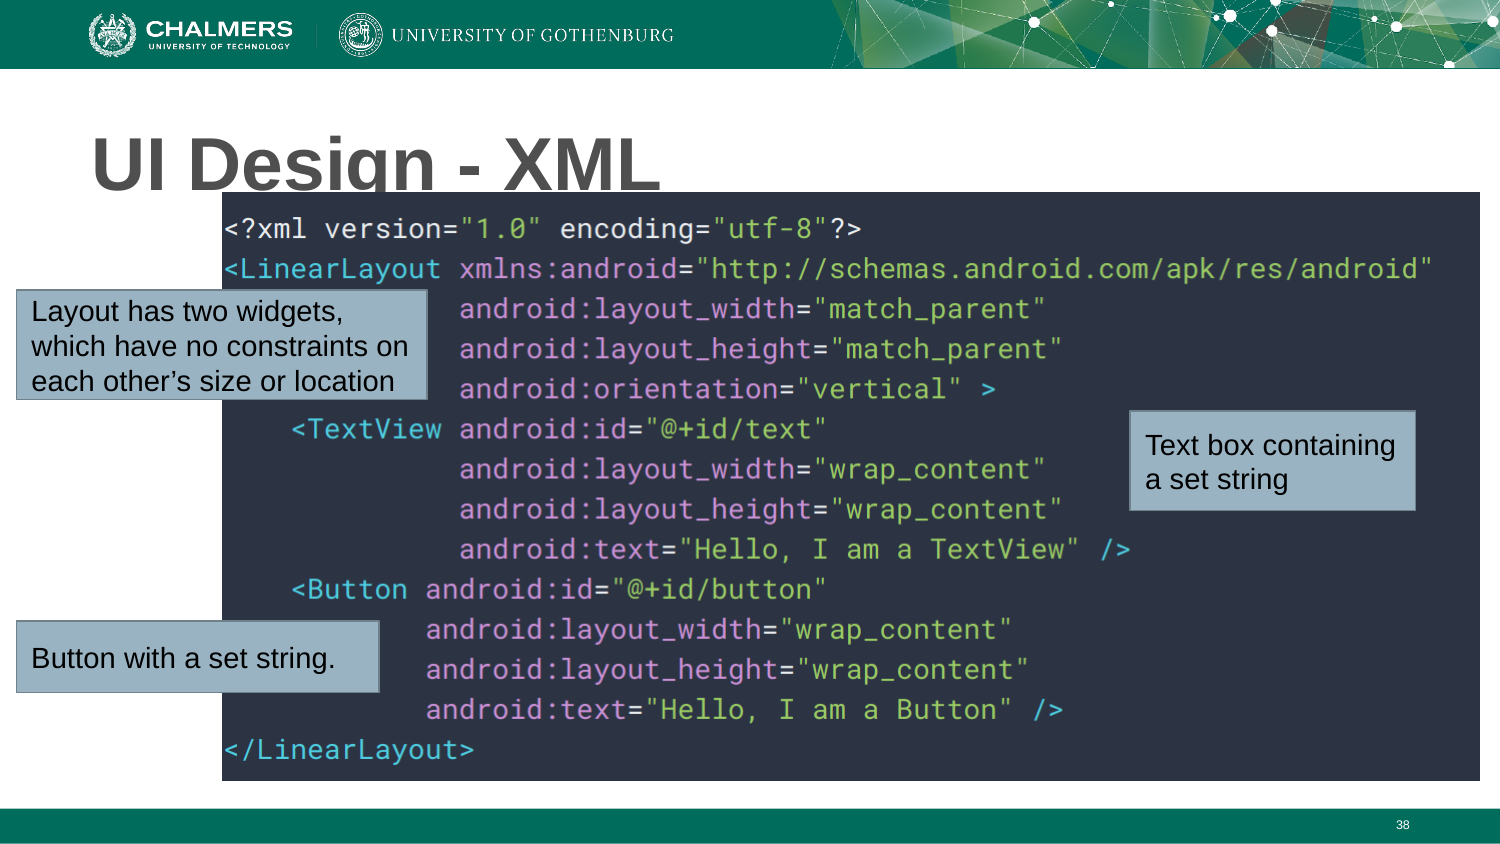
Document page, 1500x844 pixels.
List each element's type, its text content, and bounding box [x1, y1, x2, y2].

title UI Design - XML [76, 100, 1425, 211]
picture [222, 192, 1480, 782]
slide_number ‹#› [1074, 809, 1425, 844]
text_box Layout has two widgets, which have no constraints on each other’s size or location [16, 289, 217, 400]
picture [759, 0, 1500, 68]
text_box Button with a set string. [16, 621, 217, 693]
picture [64, 0, 696, 85]
